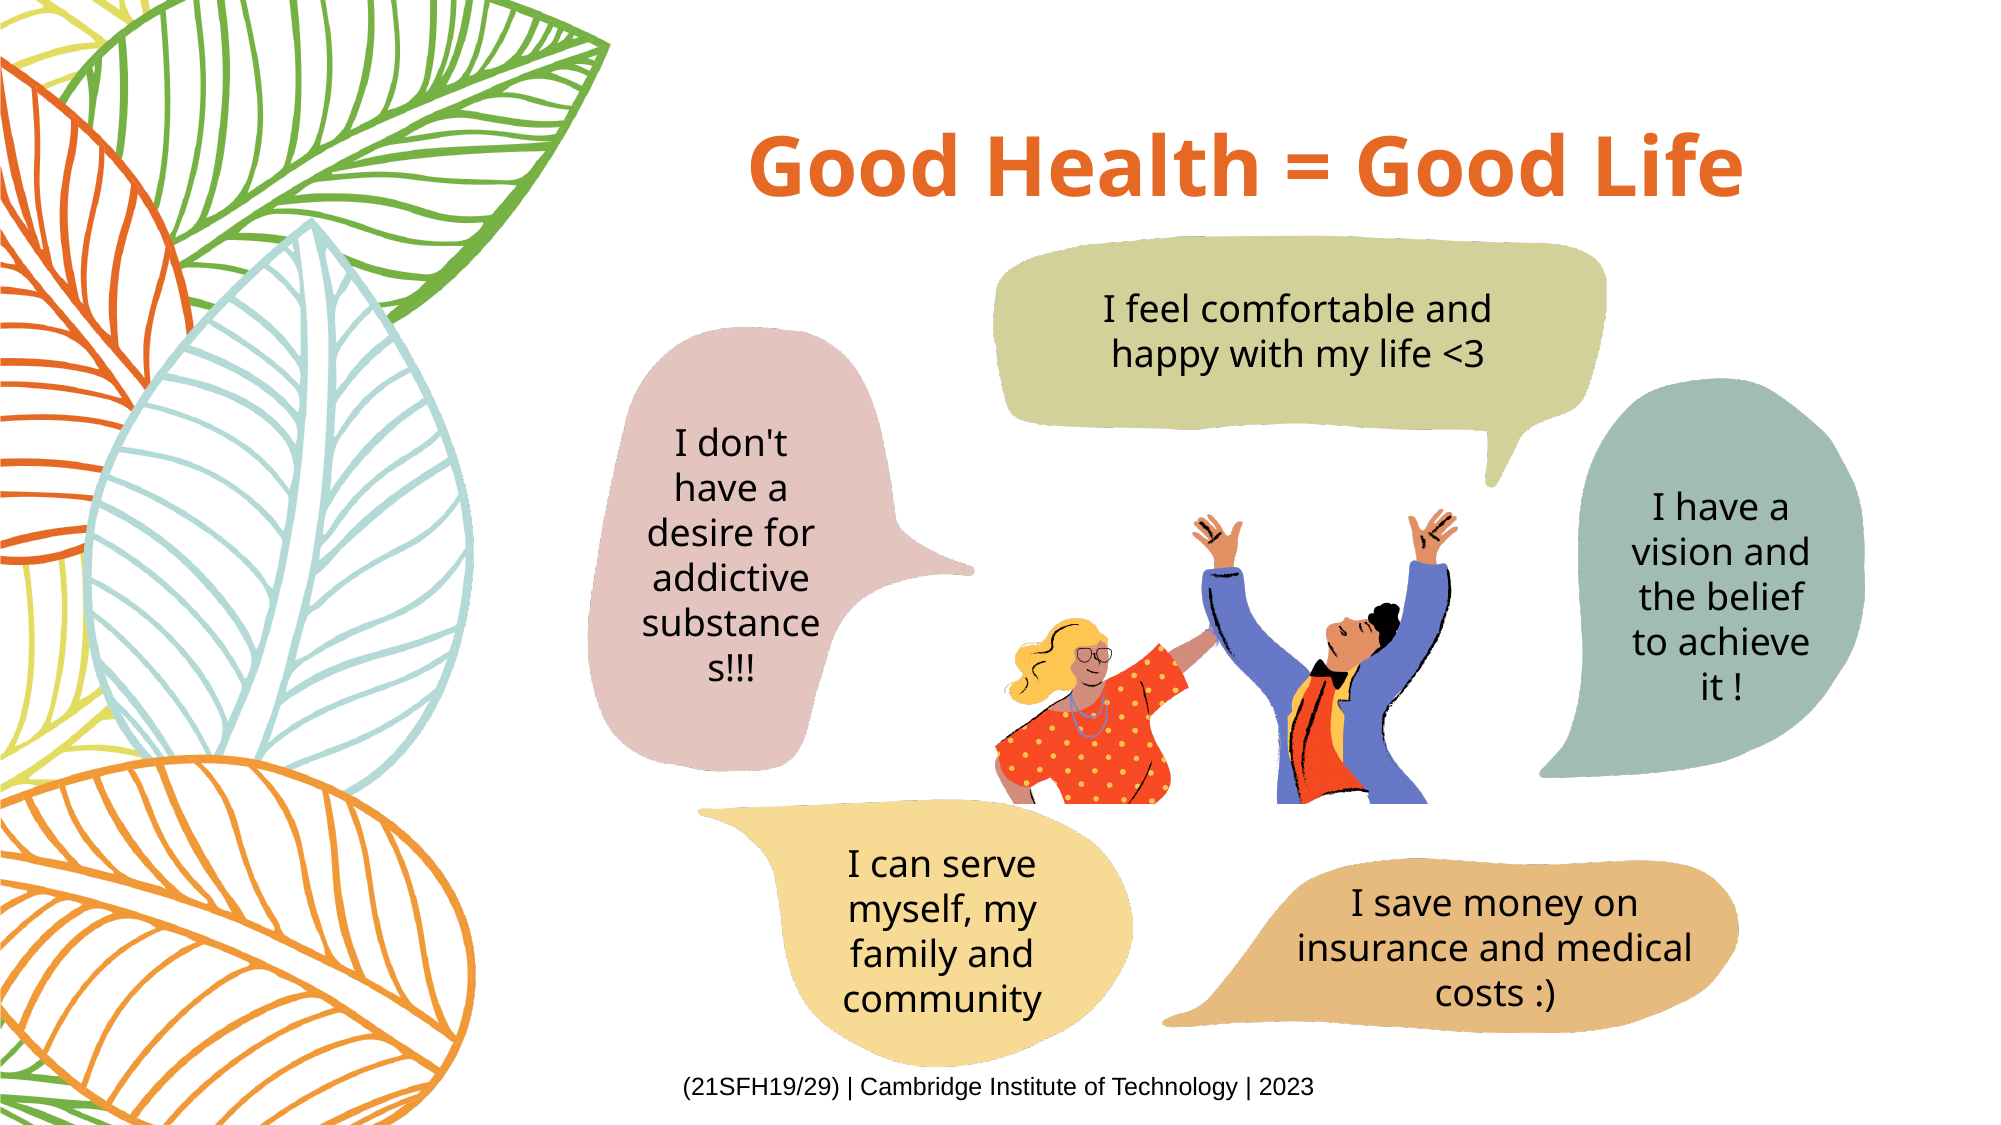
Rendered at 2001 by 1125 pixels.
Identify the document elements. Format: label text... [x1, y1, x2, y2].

picture [0, 0, 640, 1125]
title Good Health = Good Life [1627, 117, 1916, 278]
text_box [536, 278, 1916, 1125]
title Good Health = Good Life [731, 117, 970, 278]
picture [970, 33, 1627, 278]
